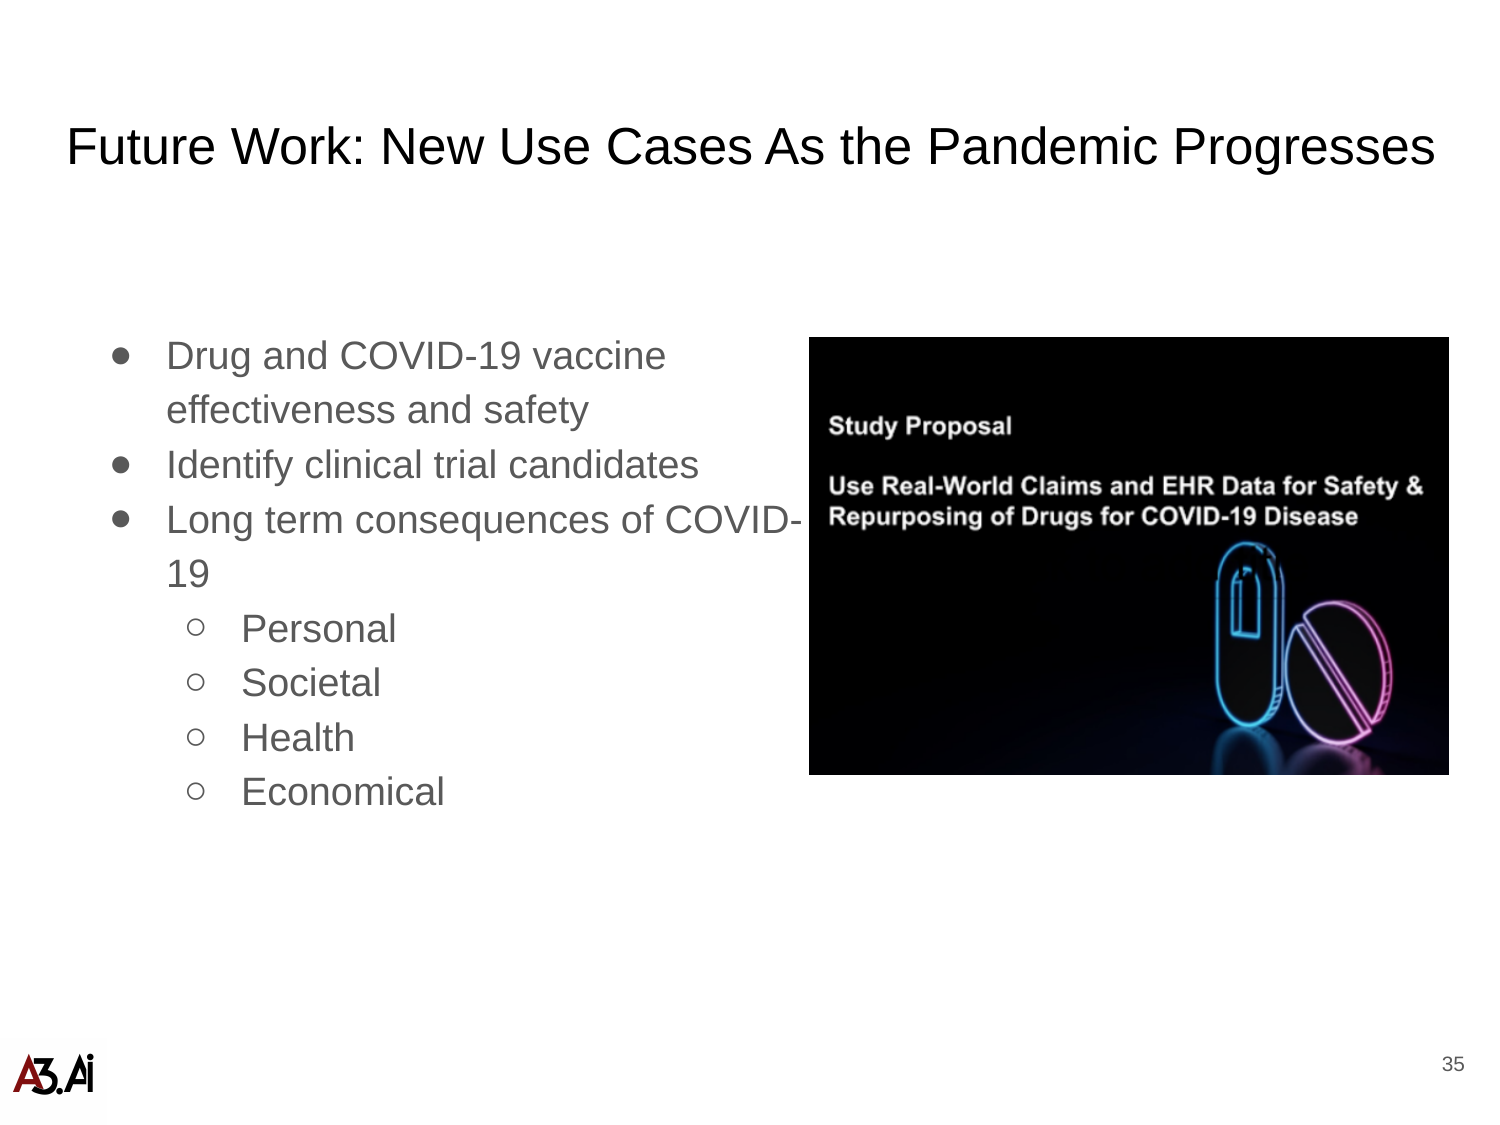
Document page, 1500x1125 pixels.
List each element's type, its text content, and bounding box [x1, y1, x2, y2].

picture [0, 1038, 107, 1125]
list Drug and COVID-19 vaccine effectiveness and safety Identify clinical trial candidates Long term consequences of COVID-19 Personal Societal Health Economical [76, 209, 861, 1098]
picture [809, 337, 1450, 775]
title Future Work: New Use Cases As the Pandemic Progresses [51, 97, 1491, 223]
slide_number ‹#› [1389, 1019, 1480, 1106]
